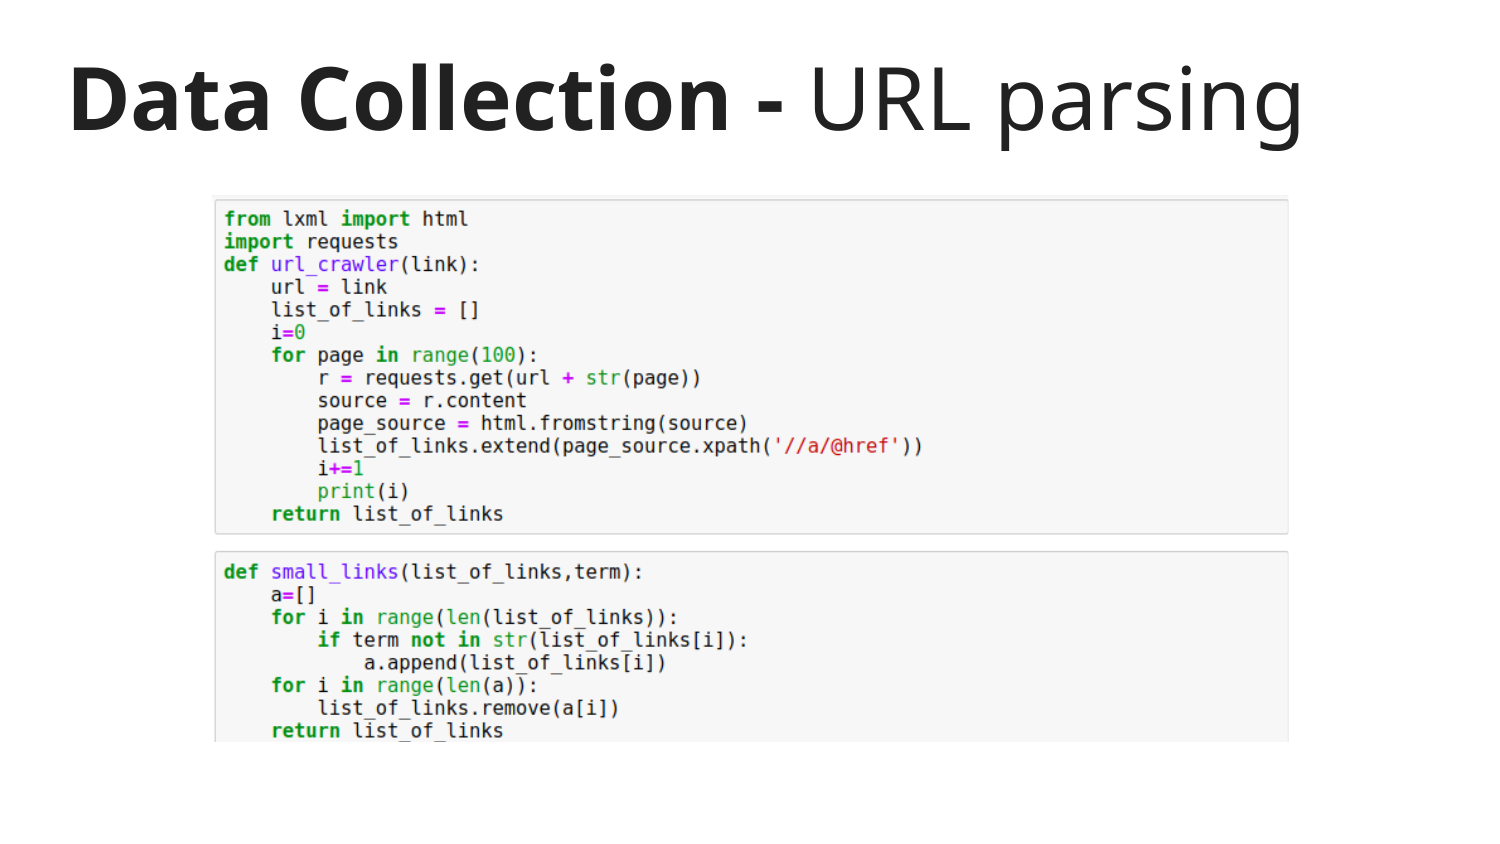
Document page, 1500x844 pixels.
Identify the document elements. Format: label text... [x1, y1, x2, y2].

picture [211, 195, 1289, 742]
title Data Collection - URL parsing [51, 27, 1449, 160]
